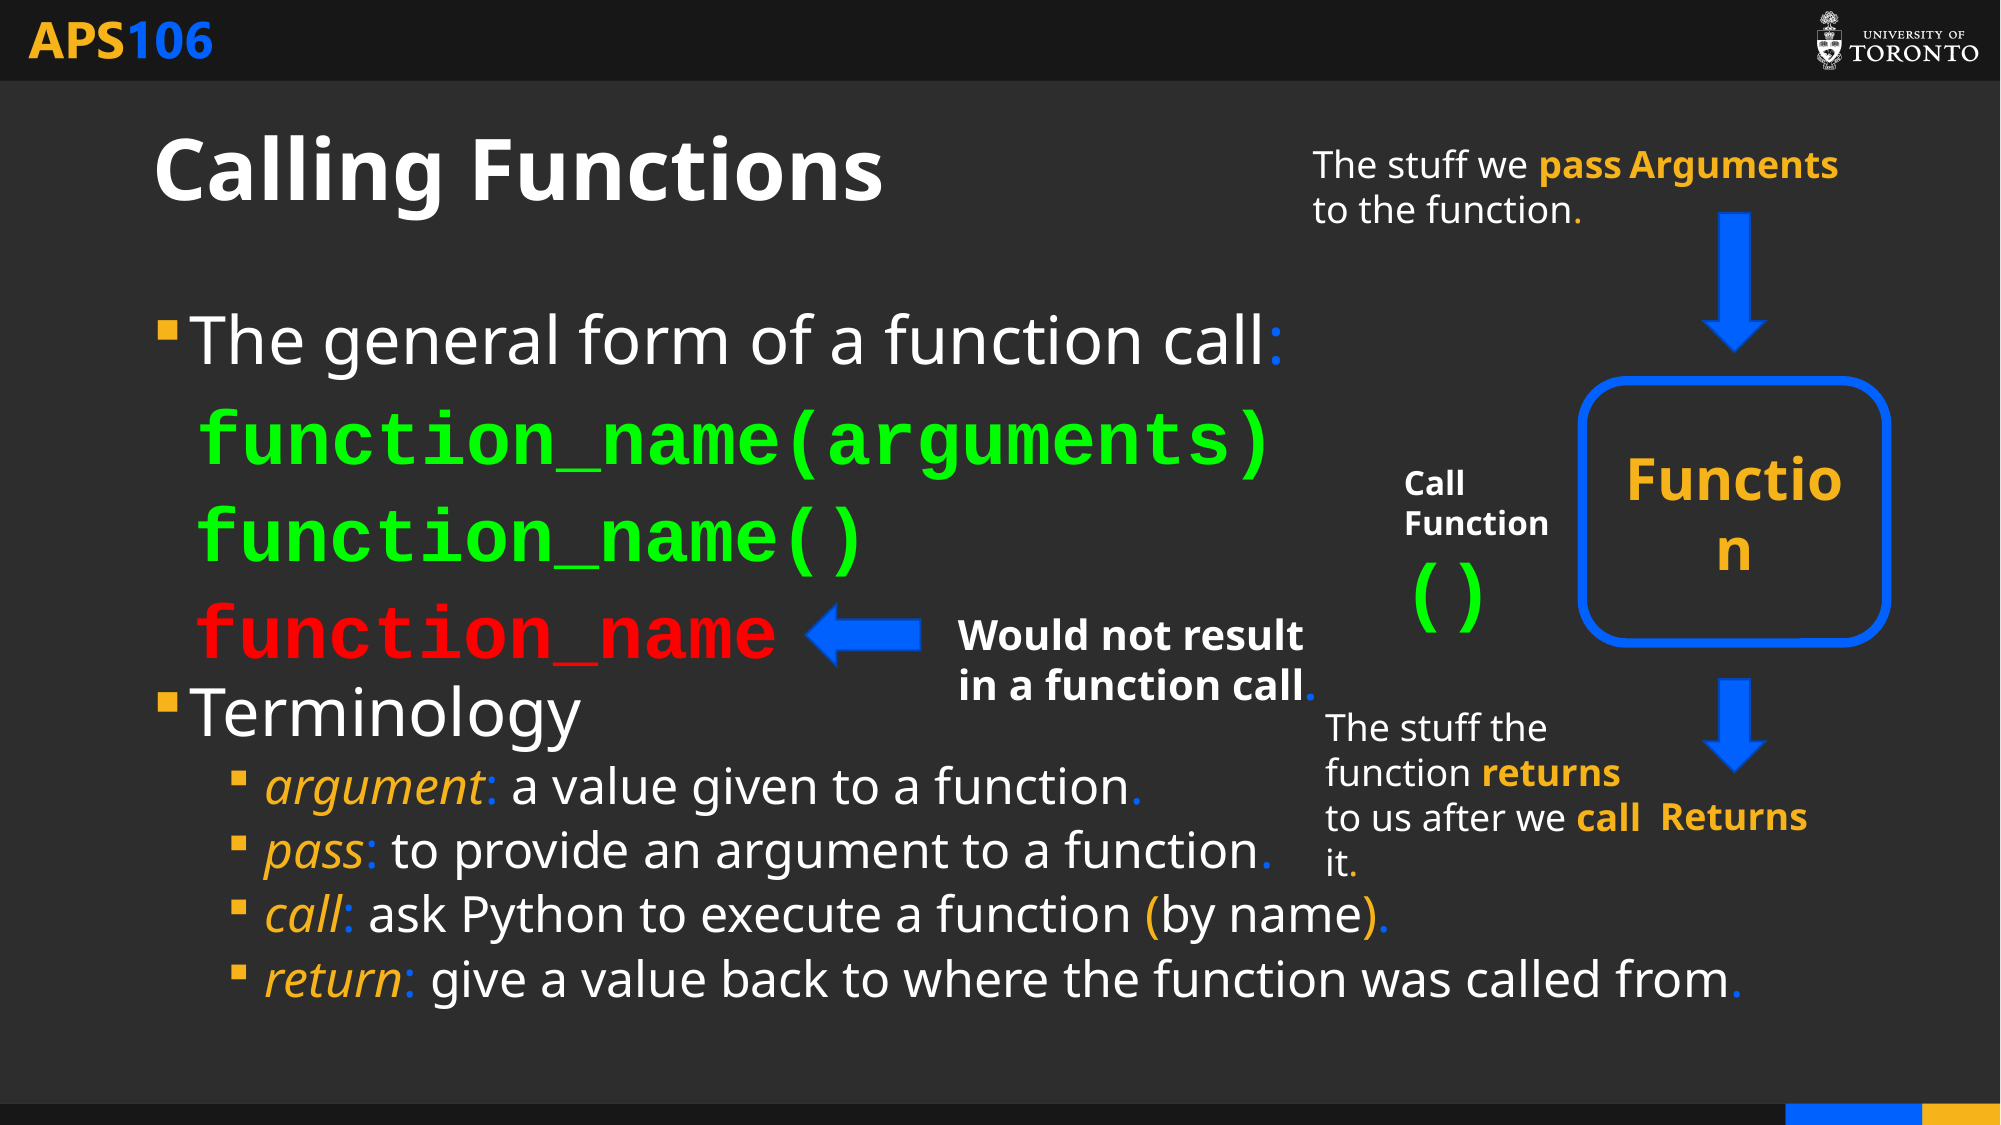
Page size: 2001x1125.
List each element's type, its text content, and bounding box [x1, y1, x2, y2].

text_box [1701, 678, 1768, 774]
text_box Call Function () [1389, 454, 1565, 640]
text_box Arguments [1640, 133, 1855, 193]
text_box function_name() [179, 479, 885, 584]
text_box function_name(arguments) [181, 382, 1292, 488]
text_box Function [1581, 379, 1888, 645]
picture [0, 0, 2001, 1125]
text_box The stuff we pass to the function. [1297, 133, 1640, 239]
text_box [1701, 211, 1768, 354]
text_box Would not result in a function call. [943, 601, 1366, 717]
text_box function_name [178, 576, 794, 682]
text_box [803, 601, 922, 669]
list The general form of a function call: Terminology argument: a value given to a function. pass: to provide an argument to a function. call: ask Python to execute a function (by name). return: give a value back to where the function was called from. [137, 299, 1863, 1093]
title Calling Functions [137, 119, 1863, 227]
text_box Returns [1659, 785, 1824, 846]
text_box The stuff the function returns to us after we call it. [1310, 696, 1659, 892]
